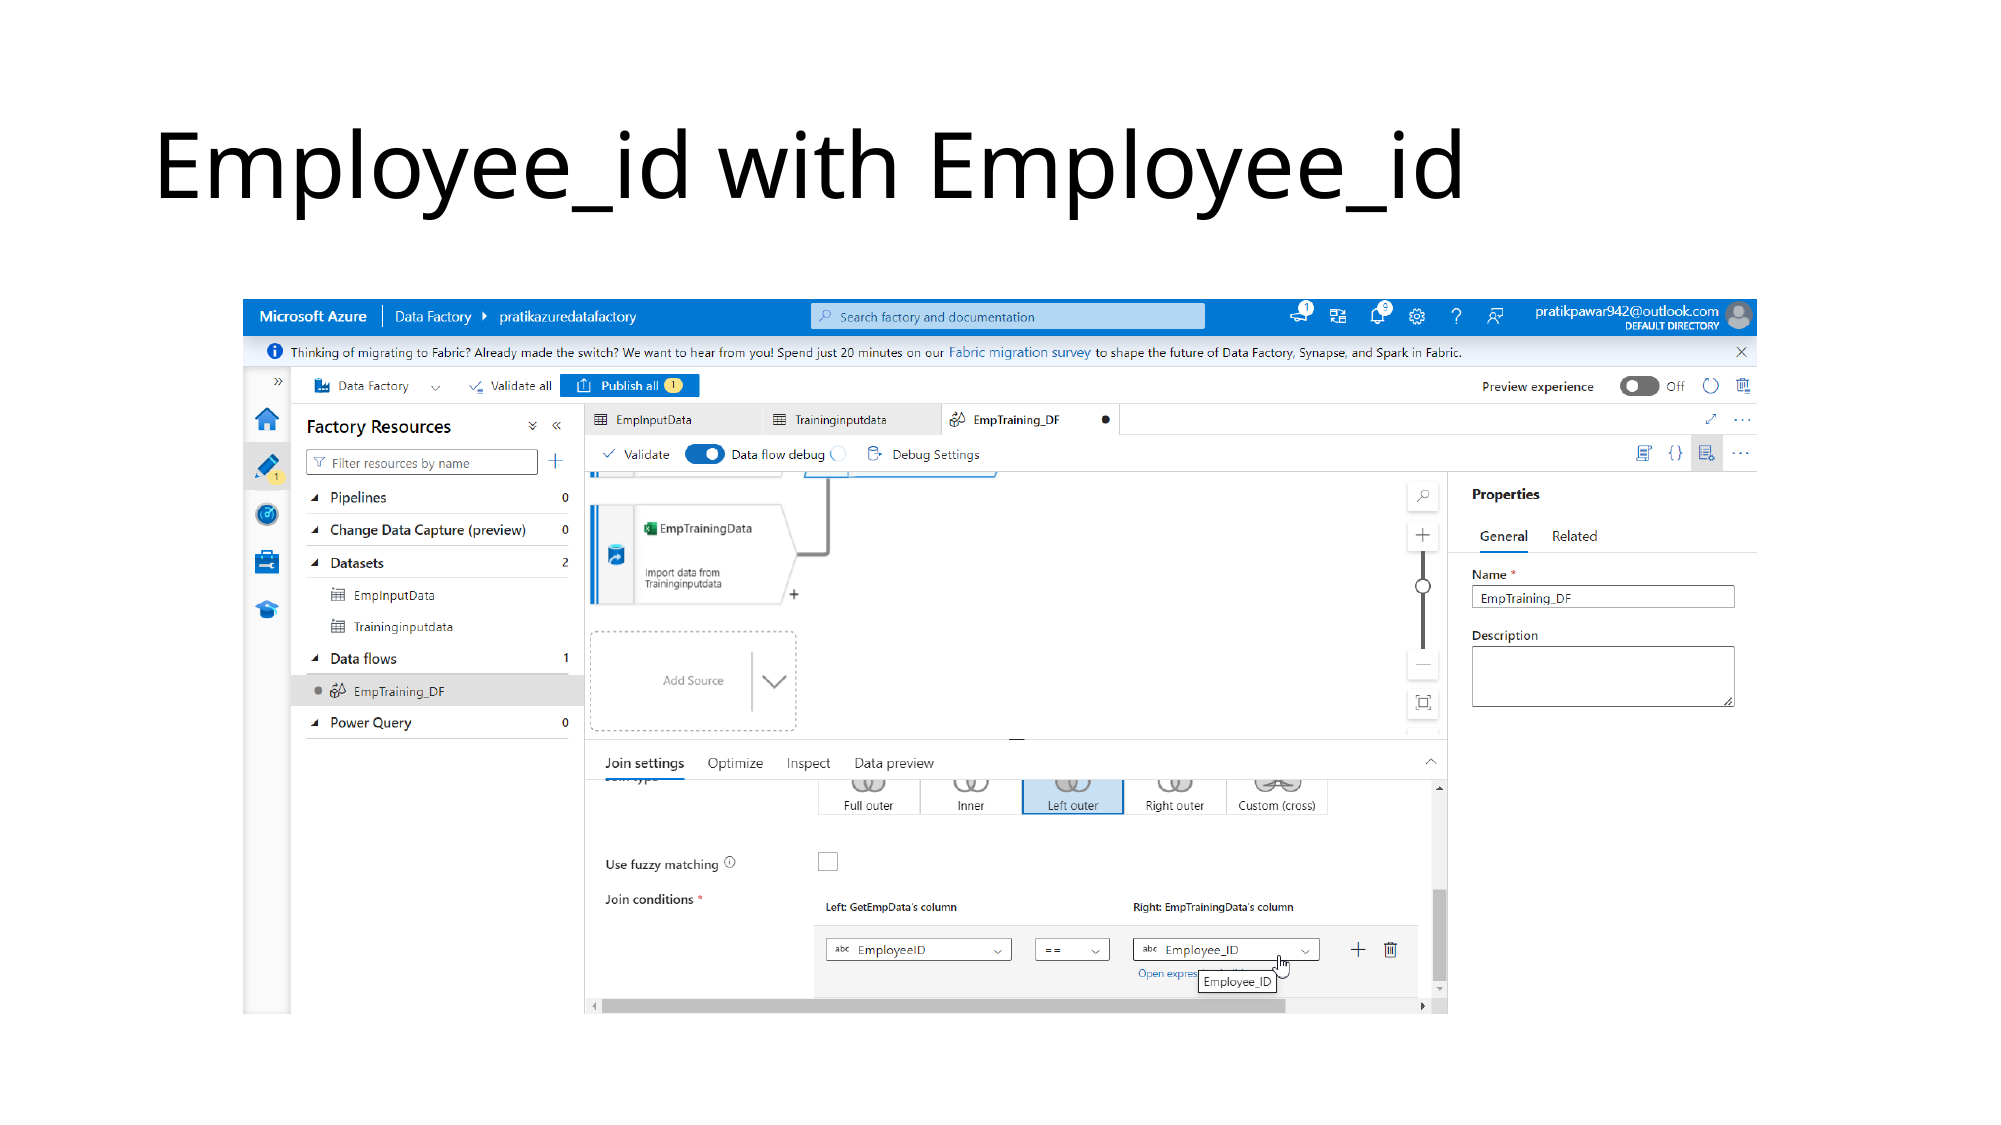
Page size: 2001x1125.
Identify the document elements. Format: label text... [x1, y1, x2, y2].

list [243, 299, 1757, 1014]
title Employee_id with Employee_id [137, 59, 1863, 278]
